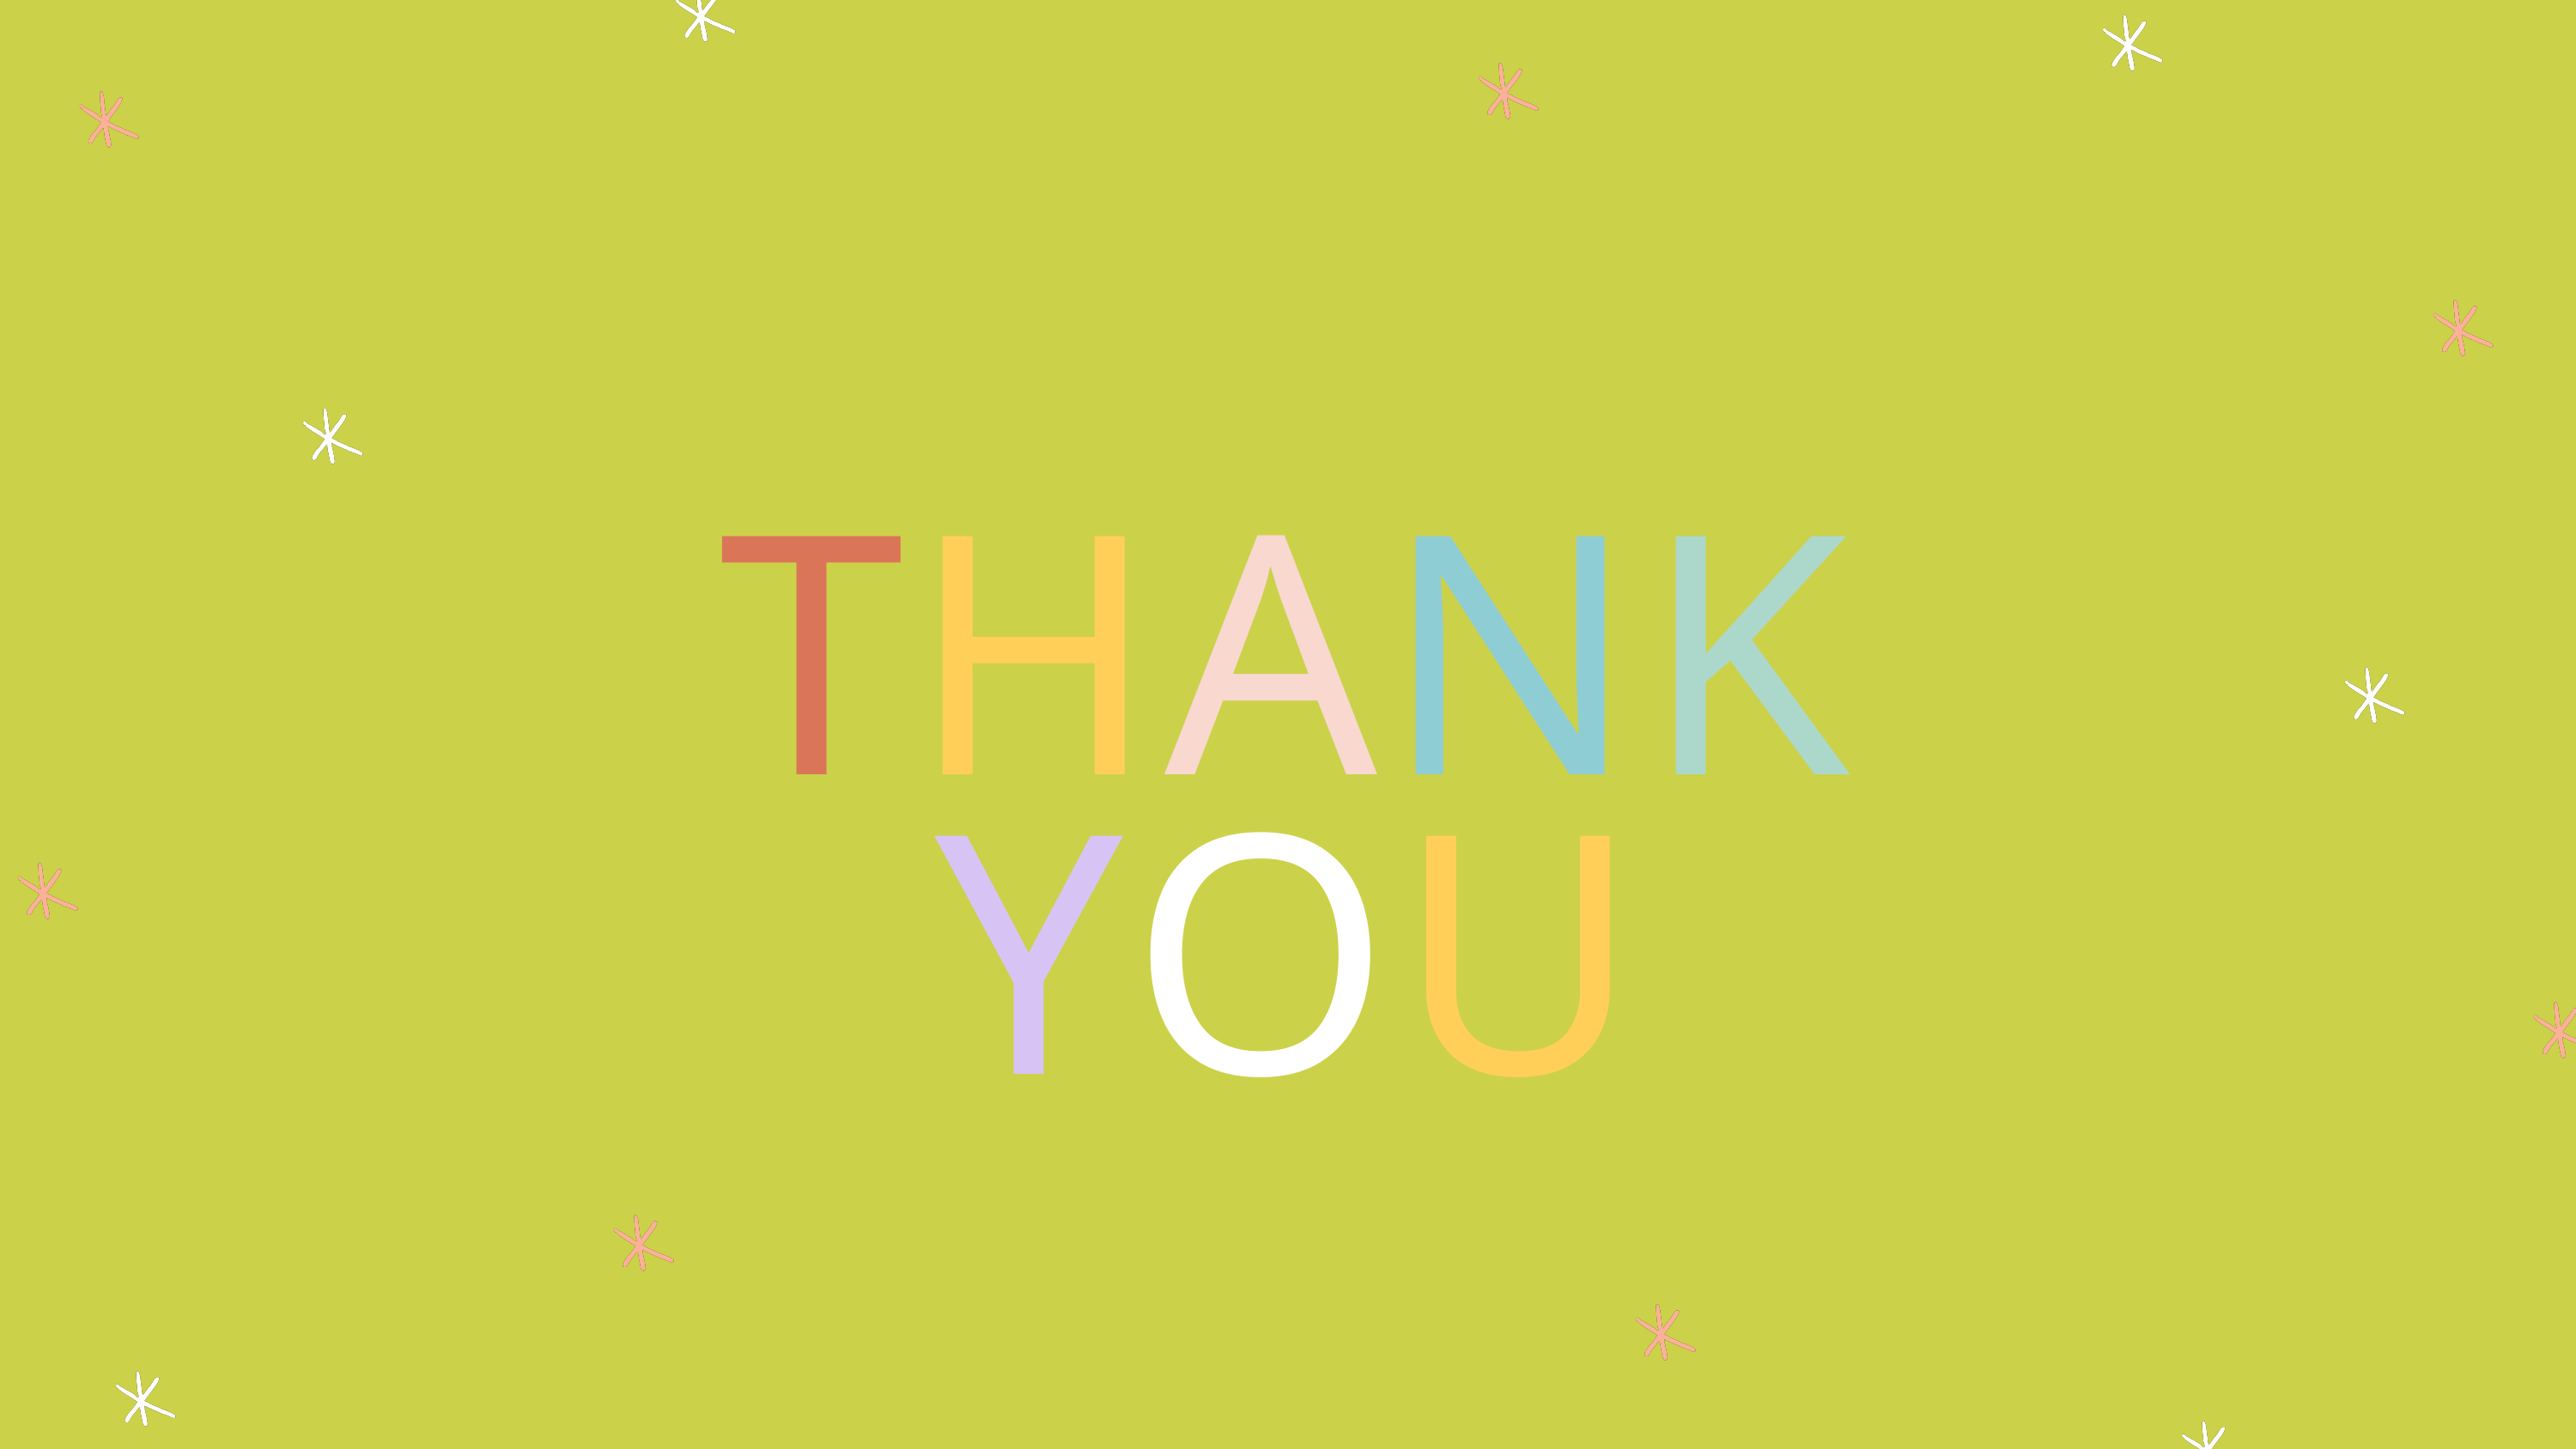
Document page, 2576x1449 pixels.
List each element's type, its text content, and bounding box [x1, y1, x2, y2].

picture [15, 862, 78, 920]
picture [2431, 299, 2494, 357]
picture [1633, 1303, 1696, 1361]
picture [611, 1214, 674, 1272]
picture [2100, 14, 2163, 72]
picture [2531, 1001, 2576, 1059]
picture [2179, 1419, 2242, 1449]
picture [1476, 62, 1539, 120]
picture [672, 0, 736, 44]
picture [301, 407, 363, 465]
picture [113, 1369, 176, 1428]
text_box THANK YOU [334, 540, 2242, 1142]
picture [76, 90, 140, 149]
picture [2342, 666, 2405, 724]
